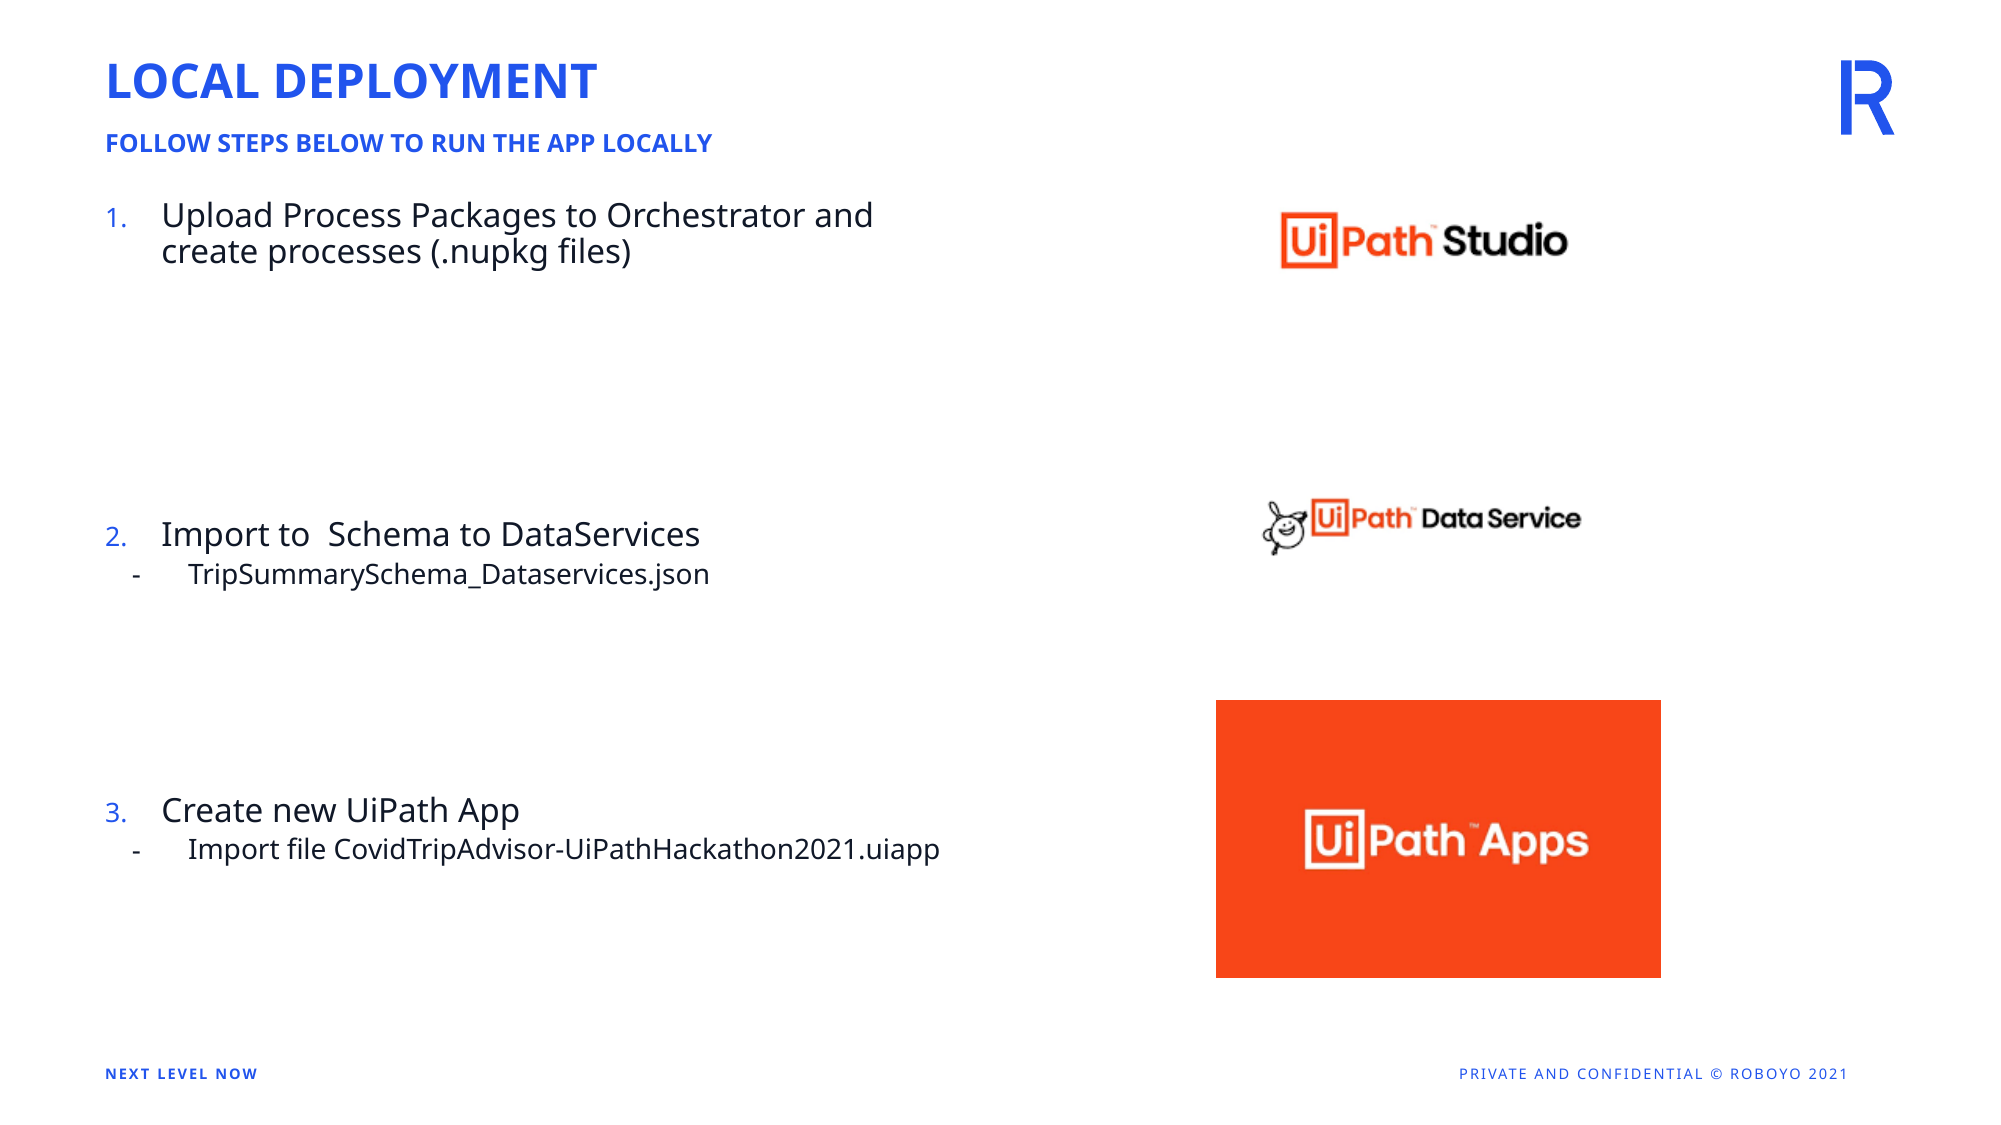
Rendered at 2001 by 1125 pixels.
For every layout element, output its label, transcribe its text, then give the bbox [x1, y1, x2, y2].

title Local Deployment [105, 55, 1895, 104]
text_box Upload Process Packages to Orchestrator and create processes (.nupkg files) Import to Schema to DataServices TripSummarySchema_Dataservices.json Create new UiPath App Import file CovidTripAdvisor-UiPathHackathon2021.uiapp [105, 198, 959, 1021]
text_box Follow steps below to run the app locally [105, 104, 1895, 158]
picture [1191, 109, 1661, 664]
picture [1216, 700, 1661, 978]
